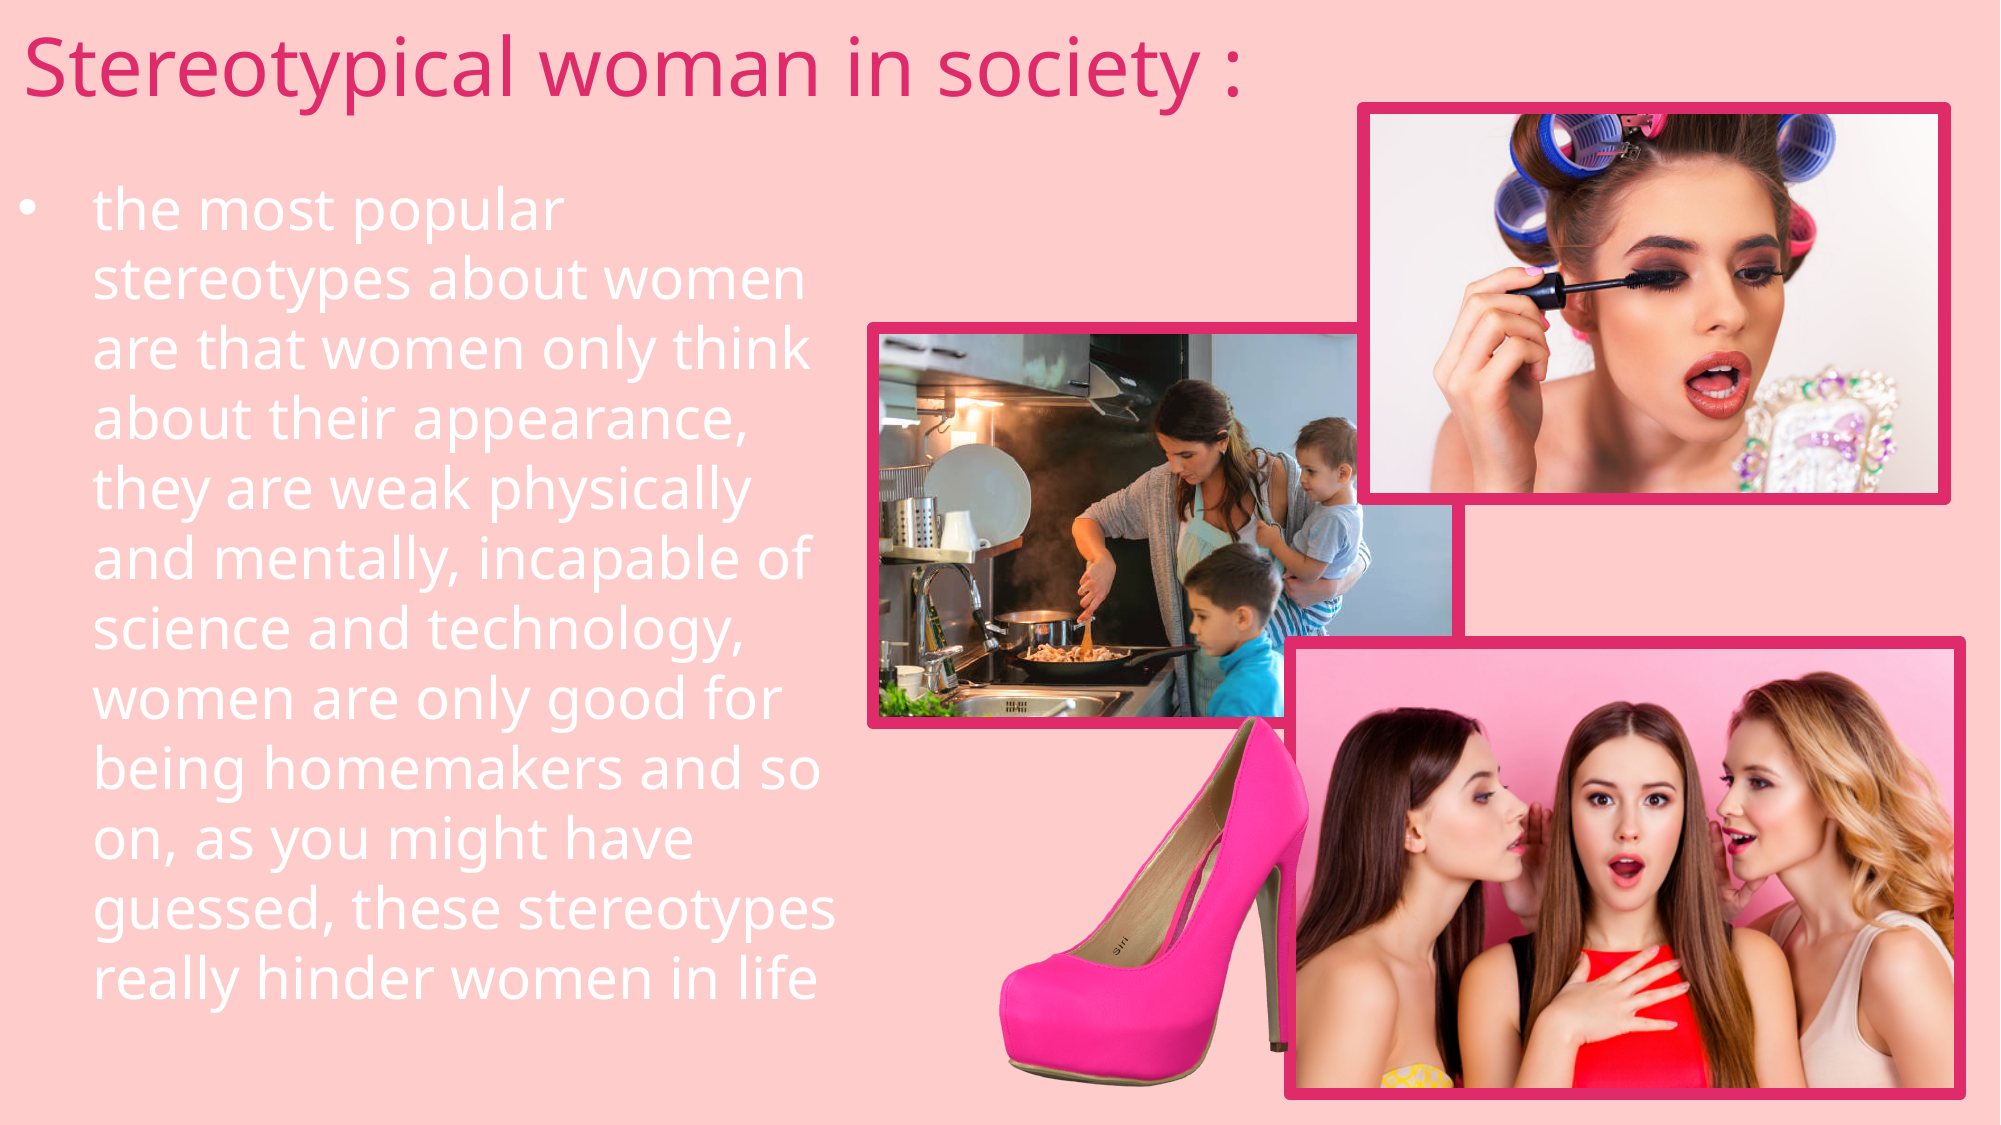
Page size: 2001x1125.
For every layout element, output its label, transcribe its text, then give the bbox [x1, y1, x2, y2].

text_box the most popular stereotypes about women are that women only think about their appearance, they are weak physically and mentally, incapable of science and technology, women are only good for being homemakers and so on, as you might have guessed, these stereotypes really hinder women in life [2, 164, 858, 1019]
title Stereotypical woman in society : [8, 5, 1509, 122]
picture [879, 114, 1954, 1088]
